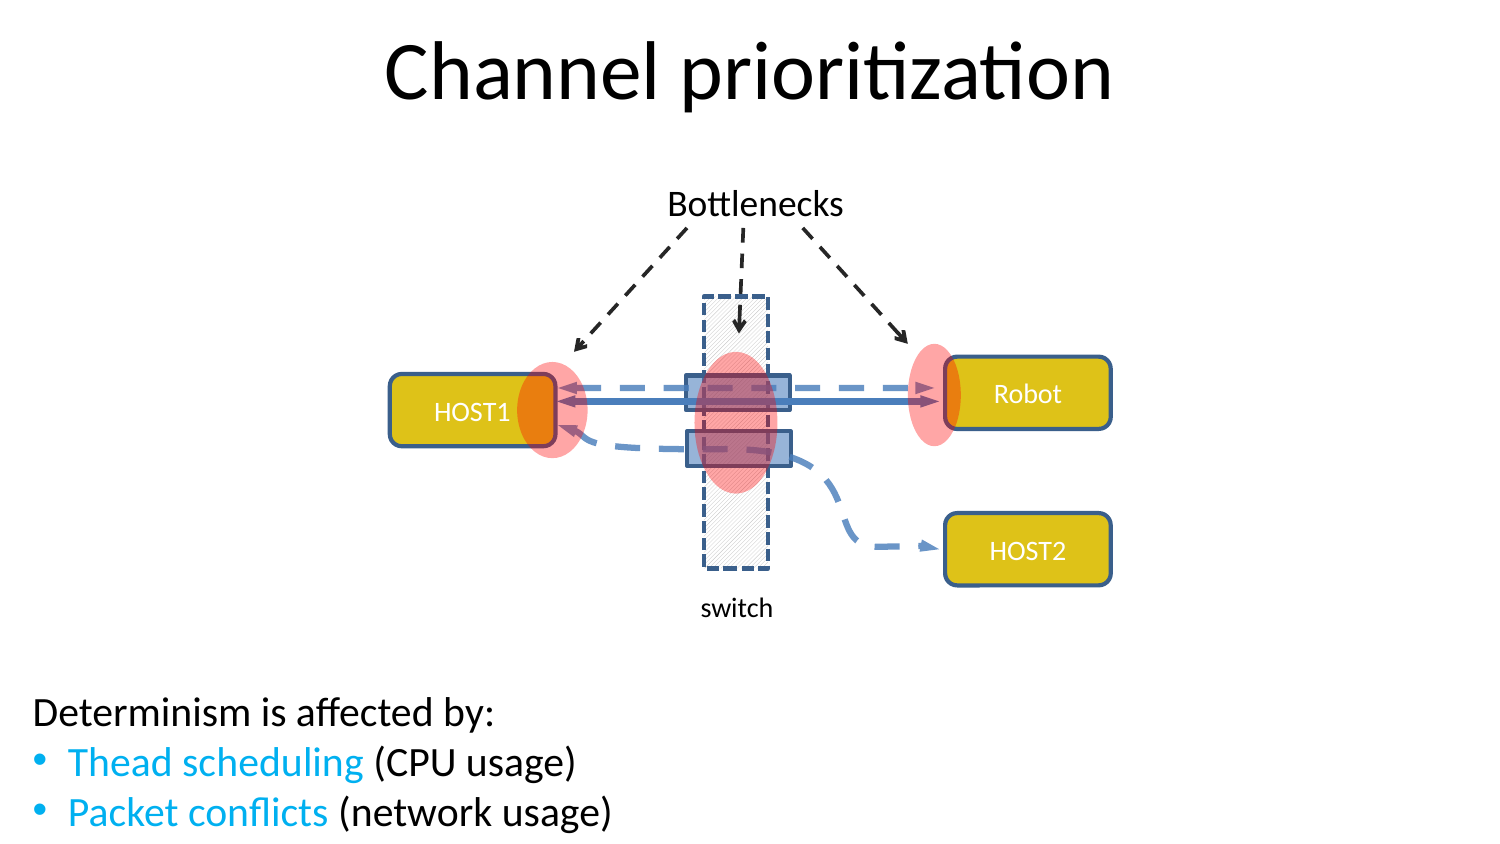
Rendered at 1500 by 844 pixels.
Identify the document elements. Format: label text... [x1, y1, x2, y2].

text_box HOST2 [943, 510, 1113, 588]
text_box HOST1 [387, 371, 511, 449]
text_box [794, 502, 940, 550]
text_box switch [685, 581, 789, 631]
title Channel prioritization [0, 9, 1500, 150]
text_box Robot [965, 354, 1113, 432]
text_box Determinism is affected by: Thead scheduling (CPU usage) Packet conflicts (network usage) [17, 677, 628, 842]
text_box [702, 502, 770, 571]
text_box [516, 170, 961, 494]
